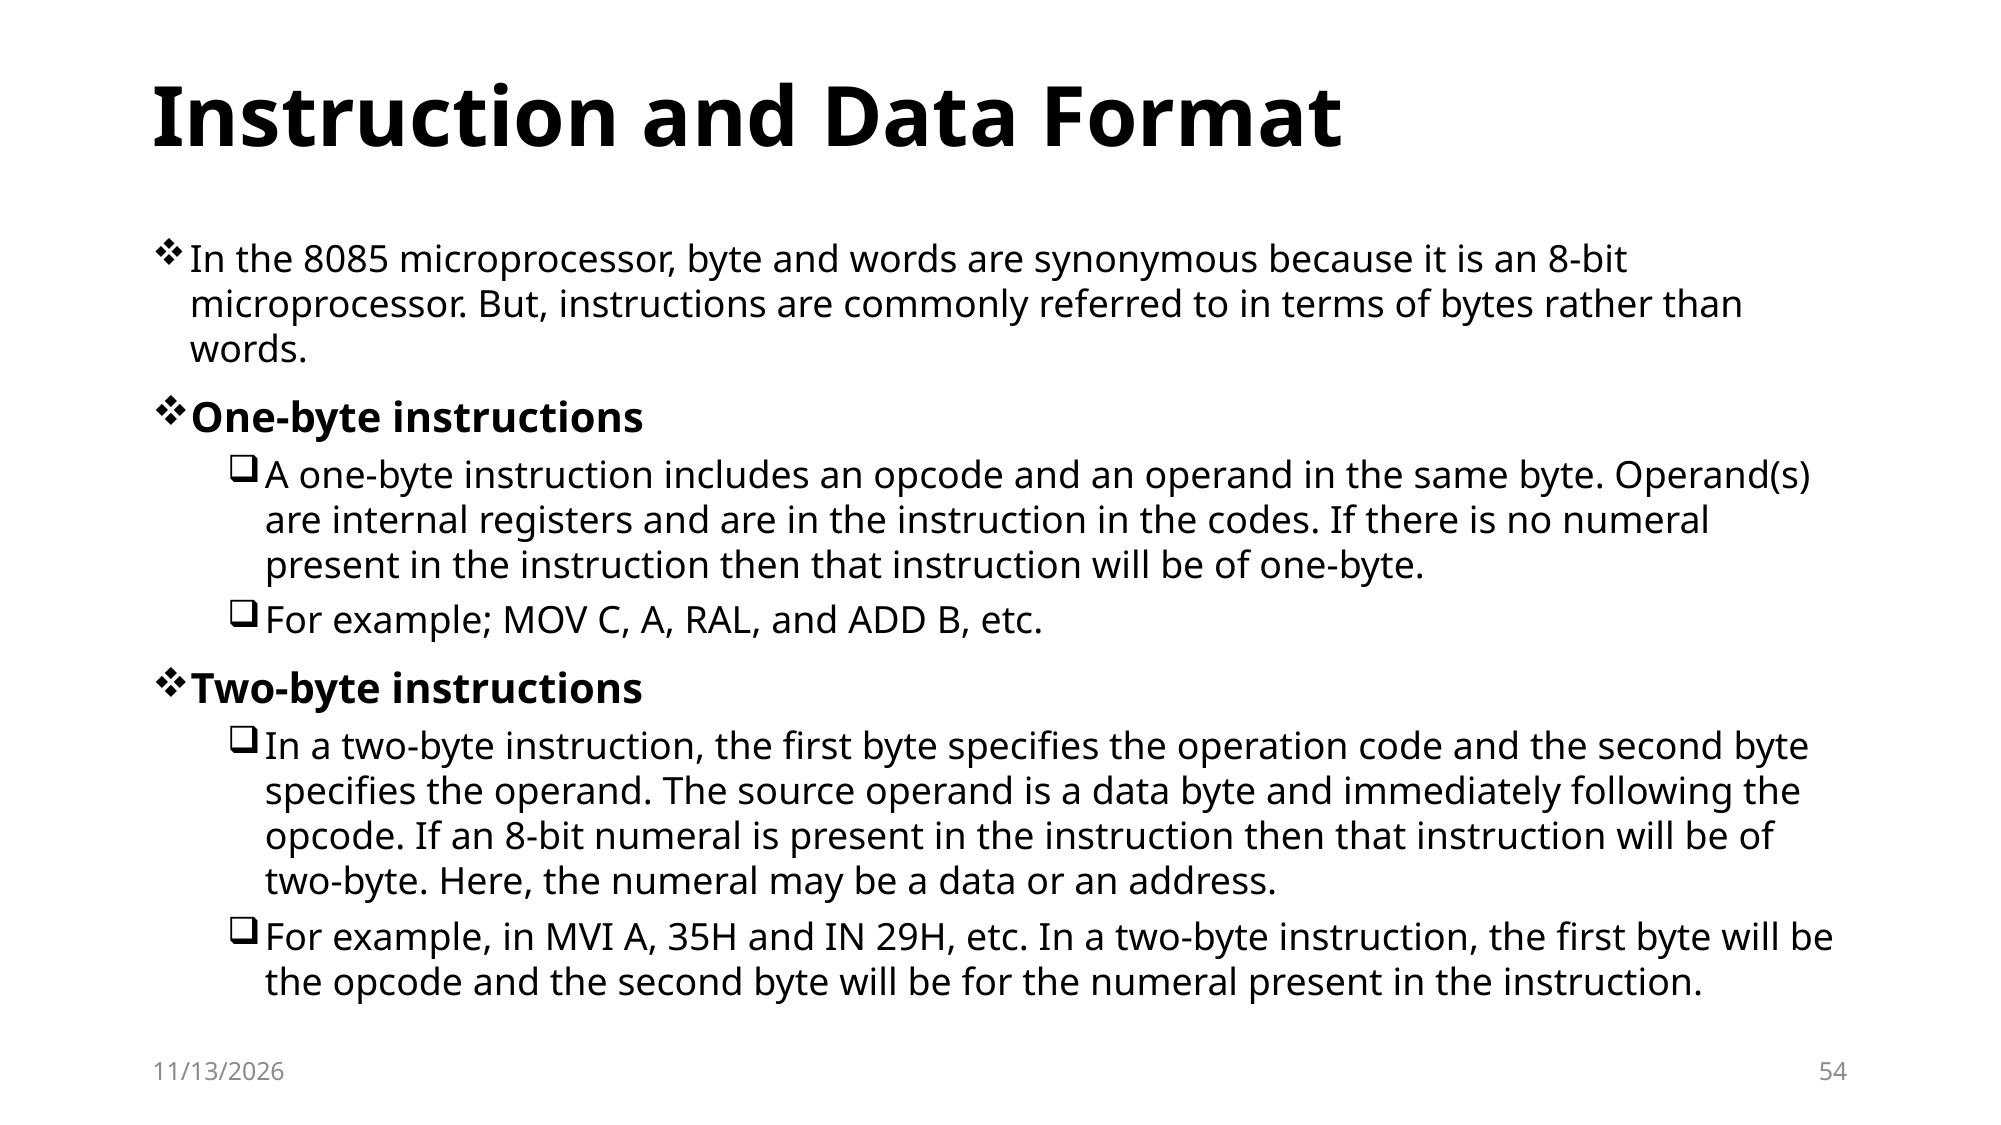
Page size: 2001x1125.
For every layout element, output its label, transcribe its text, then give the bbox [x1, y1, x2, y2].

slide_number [137, 1042, 588, 1103]
slide_number 54 [1412, 1042, 1863, 1103]
list In the 8085 microprocessor, byte and words are synonymous because it is an 8-bit microprocessor. But, instructions are commonly referred to in terms of bytes rather than words. One-byte instructions A one-byte instruction includes an opcode and an operand in the same byte. Operand(s) are internal registers and are in the instruction in the codes. If there is no numeral present in the instruction then that instruction will be of one-byte. For example; MOV C, A, RAL, and ADD B, etc. Two-byte instructions In a two-byte instruction, the first byte specifies the operation code and the second byte specifies the operand. The source operand is a data byte and immediately following the opcode. If an 8-bit numeral is present in the instruction then that instruction will be of two-byte. Here, the numeral may be a data or an address. For example, in MVI A, 35H and IN 29H, etc. In a two-byte instruction, the first byte will be the opcode and the second byte will be for the numeral present in the instruction. [137, 227, 1863, 1125]
title Instruction and Data Format [137, 16, 1863, 222]
